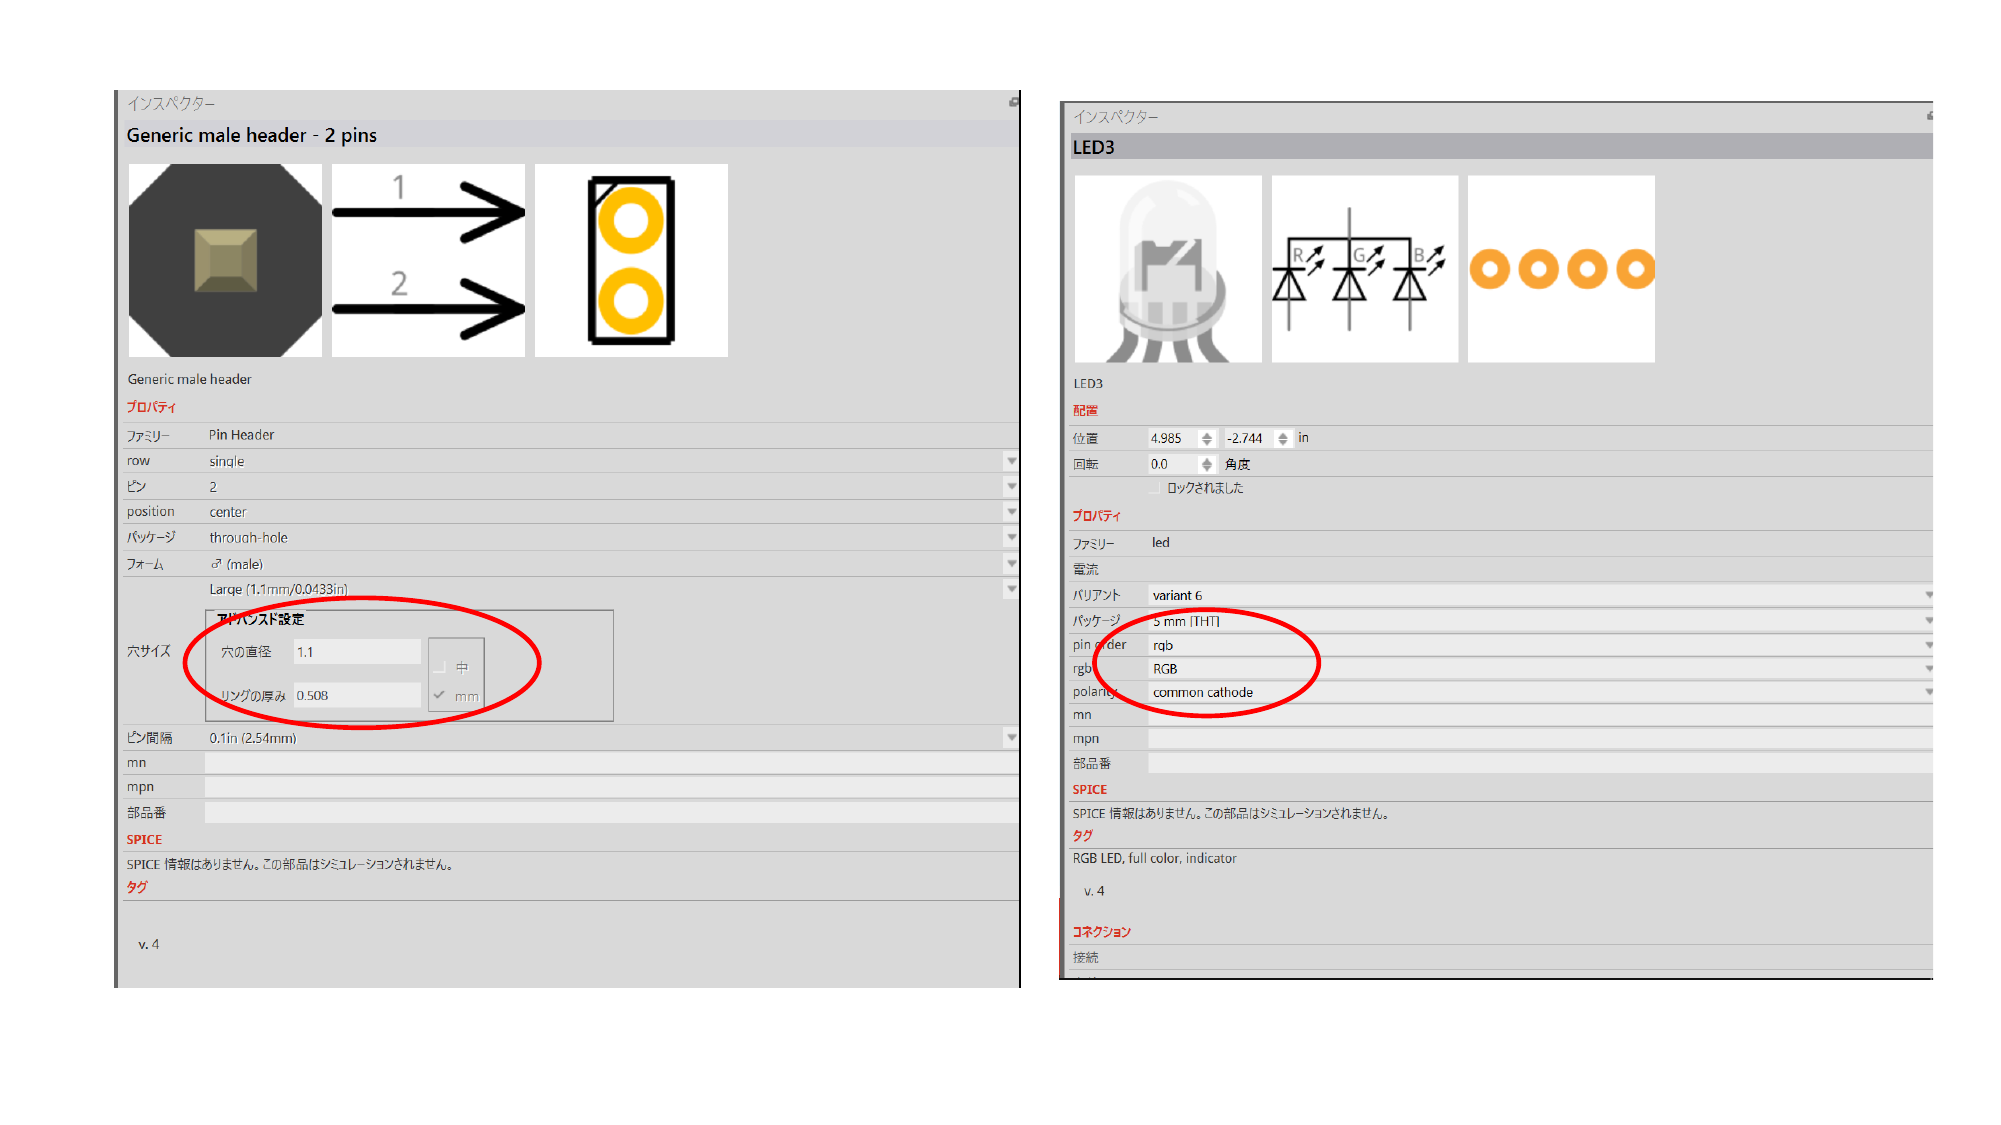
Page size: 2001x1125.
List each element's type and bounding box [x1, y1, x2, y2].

text_box [1058, 101, 1934, 980]
text_box [114, 89, 1021, 988]
